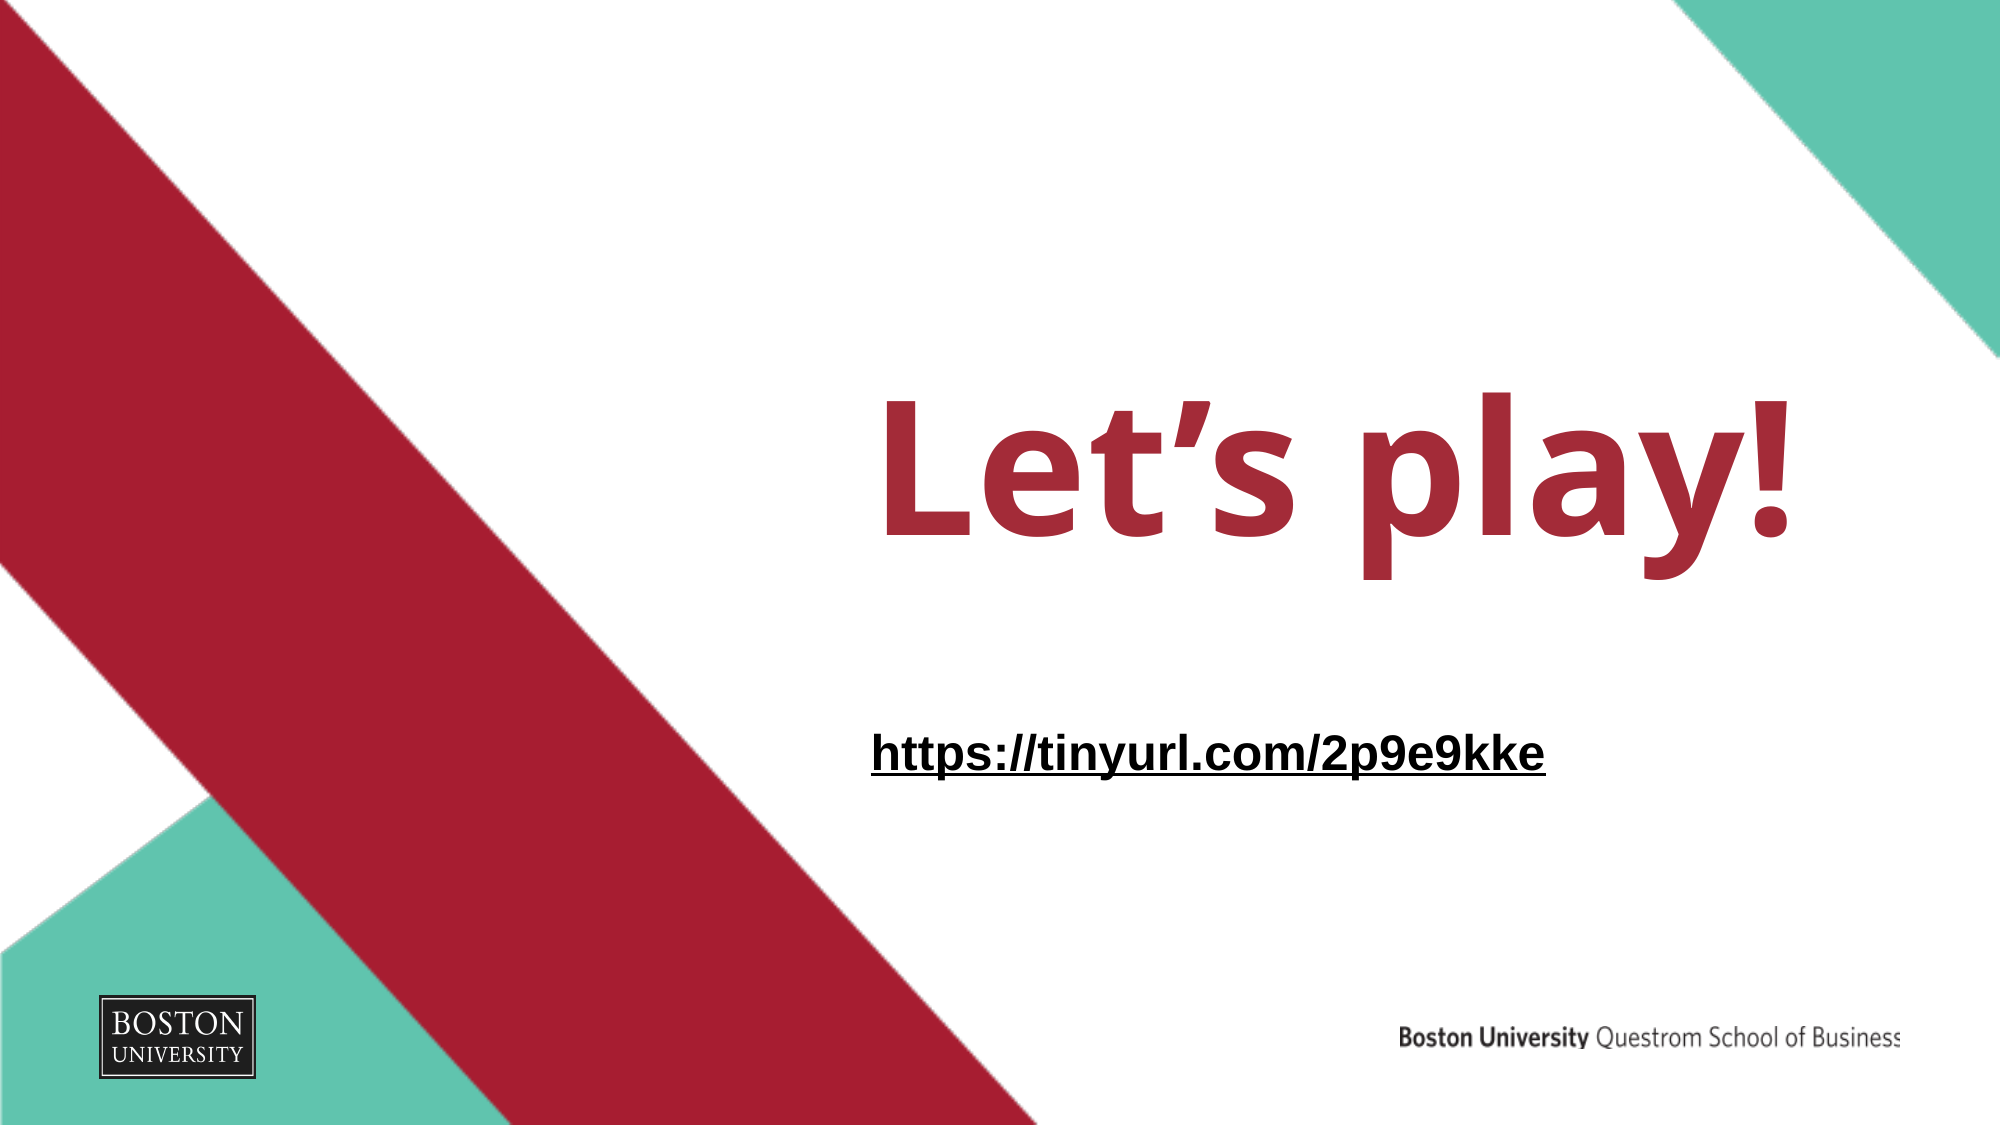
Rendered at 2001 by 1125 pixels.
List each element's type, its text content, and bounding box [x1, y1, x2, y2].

subtitle https://tinyurl.com/2p9e9kke [855, 724, 1714, 782]
picture [0, 0, 2000, 1125]
title Let’s play! [855, 214, 1852, 763]
